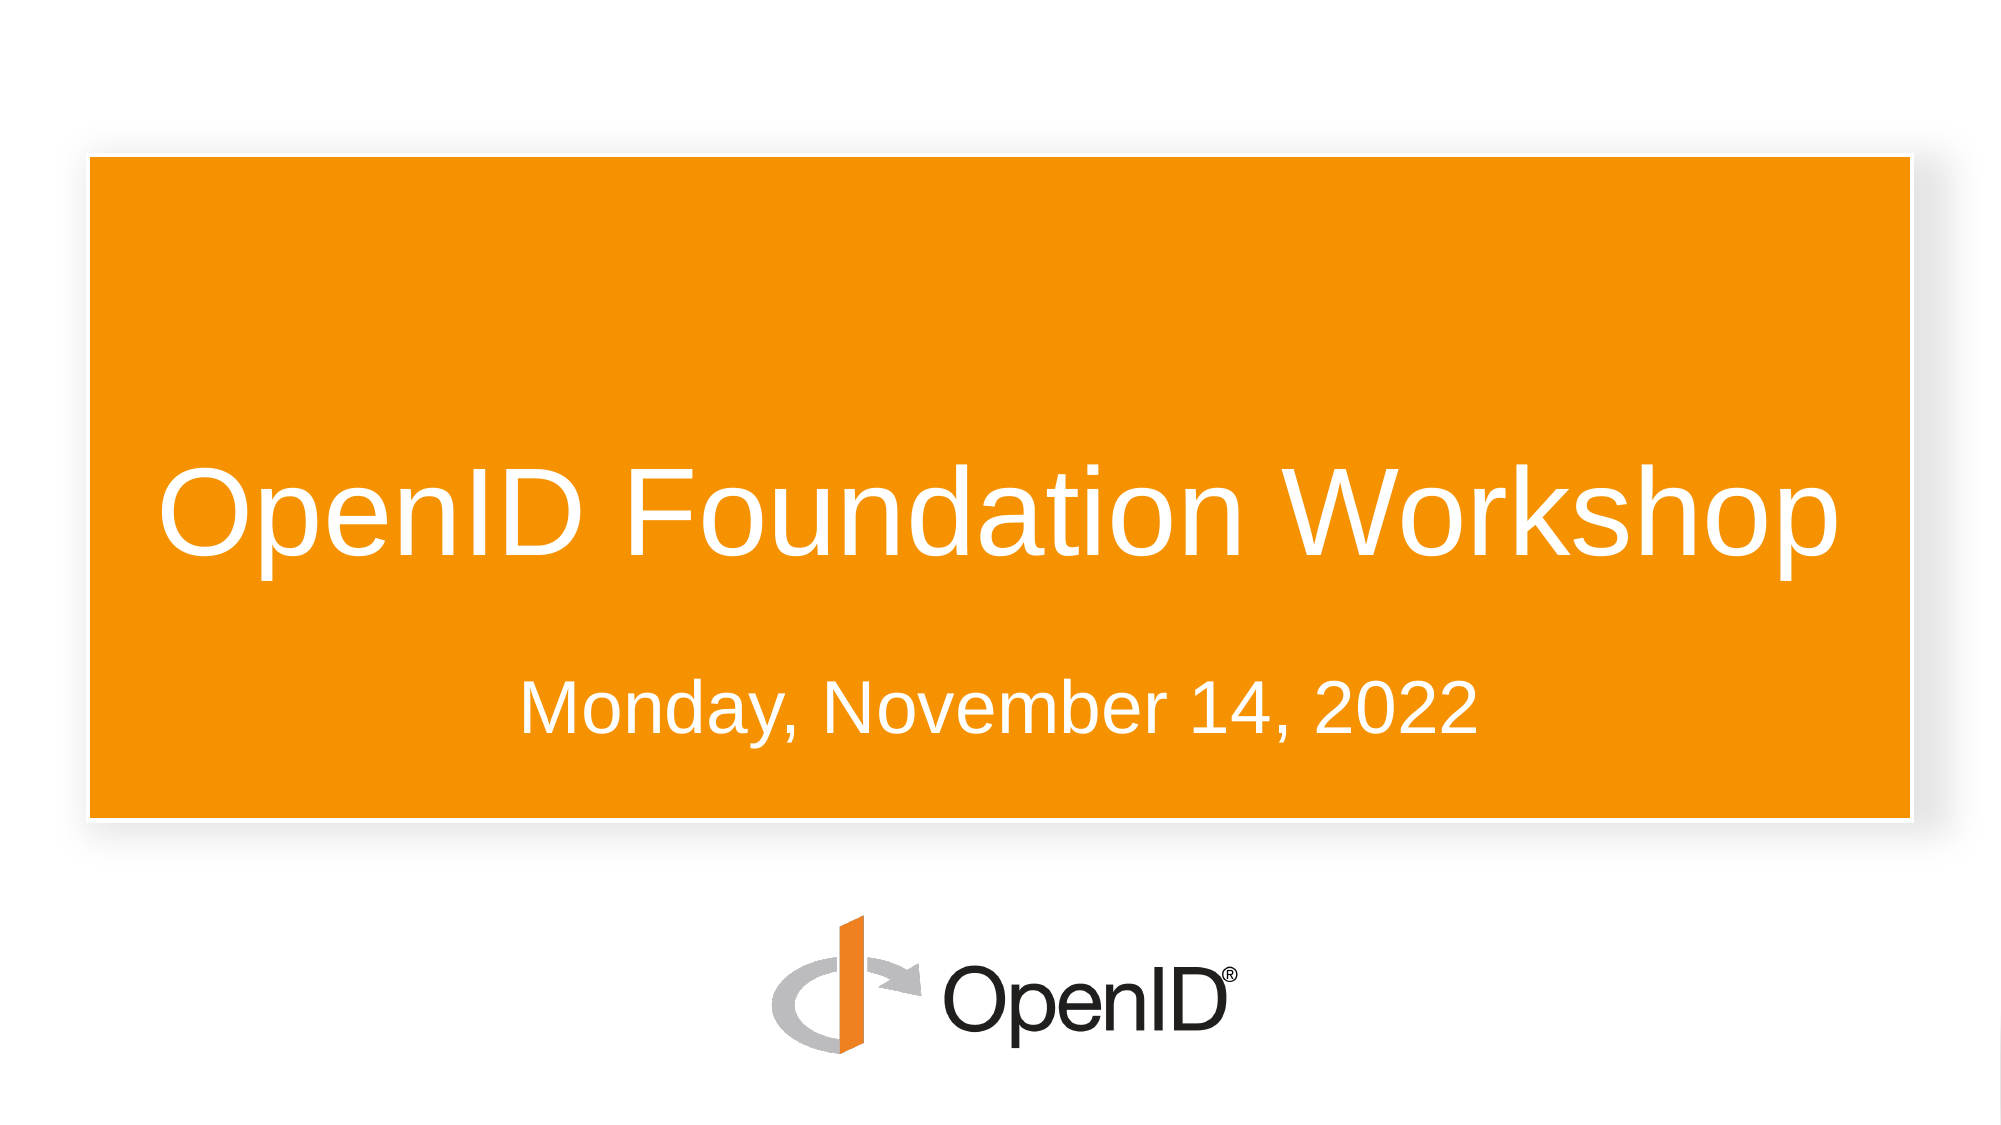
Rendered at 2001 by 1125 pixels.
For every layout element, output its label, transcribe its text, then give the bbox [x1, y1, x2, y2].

subtitle Monday, November 14, 2022 [249, 642, 1750, 914]
picture [735, 914, 1265, 1081]
title OpenID Foundation Workshop [95, 346, 1904, 738]
